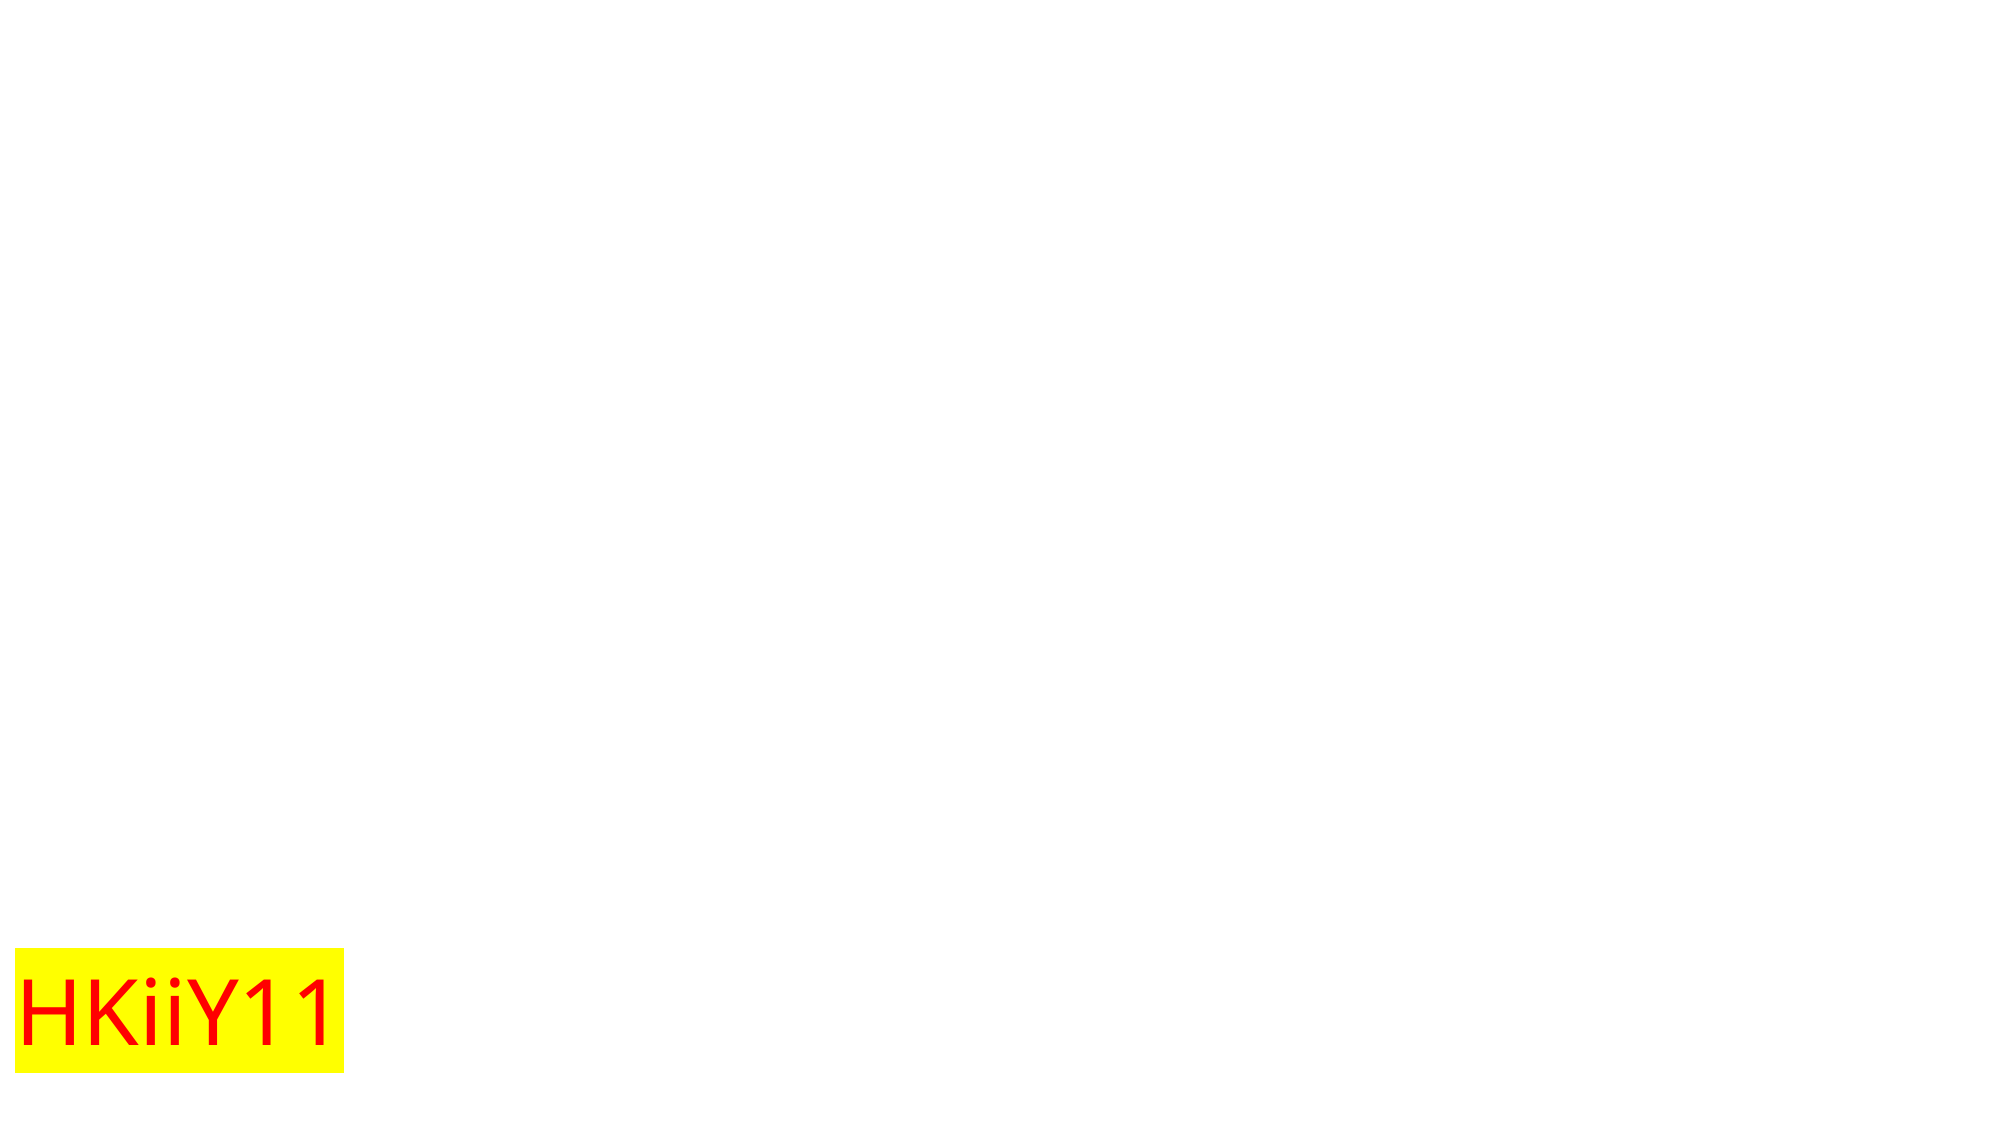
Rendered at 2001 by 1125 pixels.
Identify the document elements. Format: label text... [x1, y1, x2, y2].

title HKiiY11 [0, 907, 1725, 1125]
